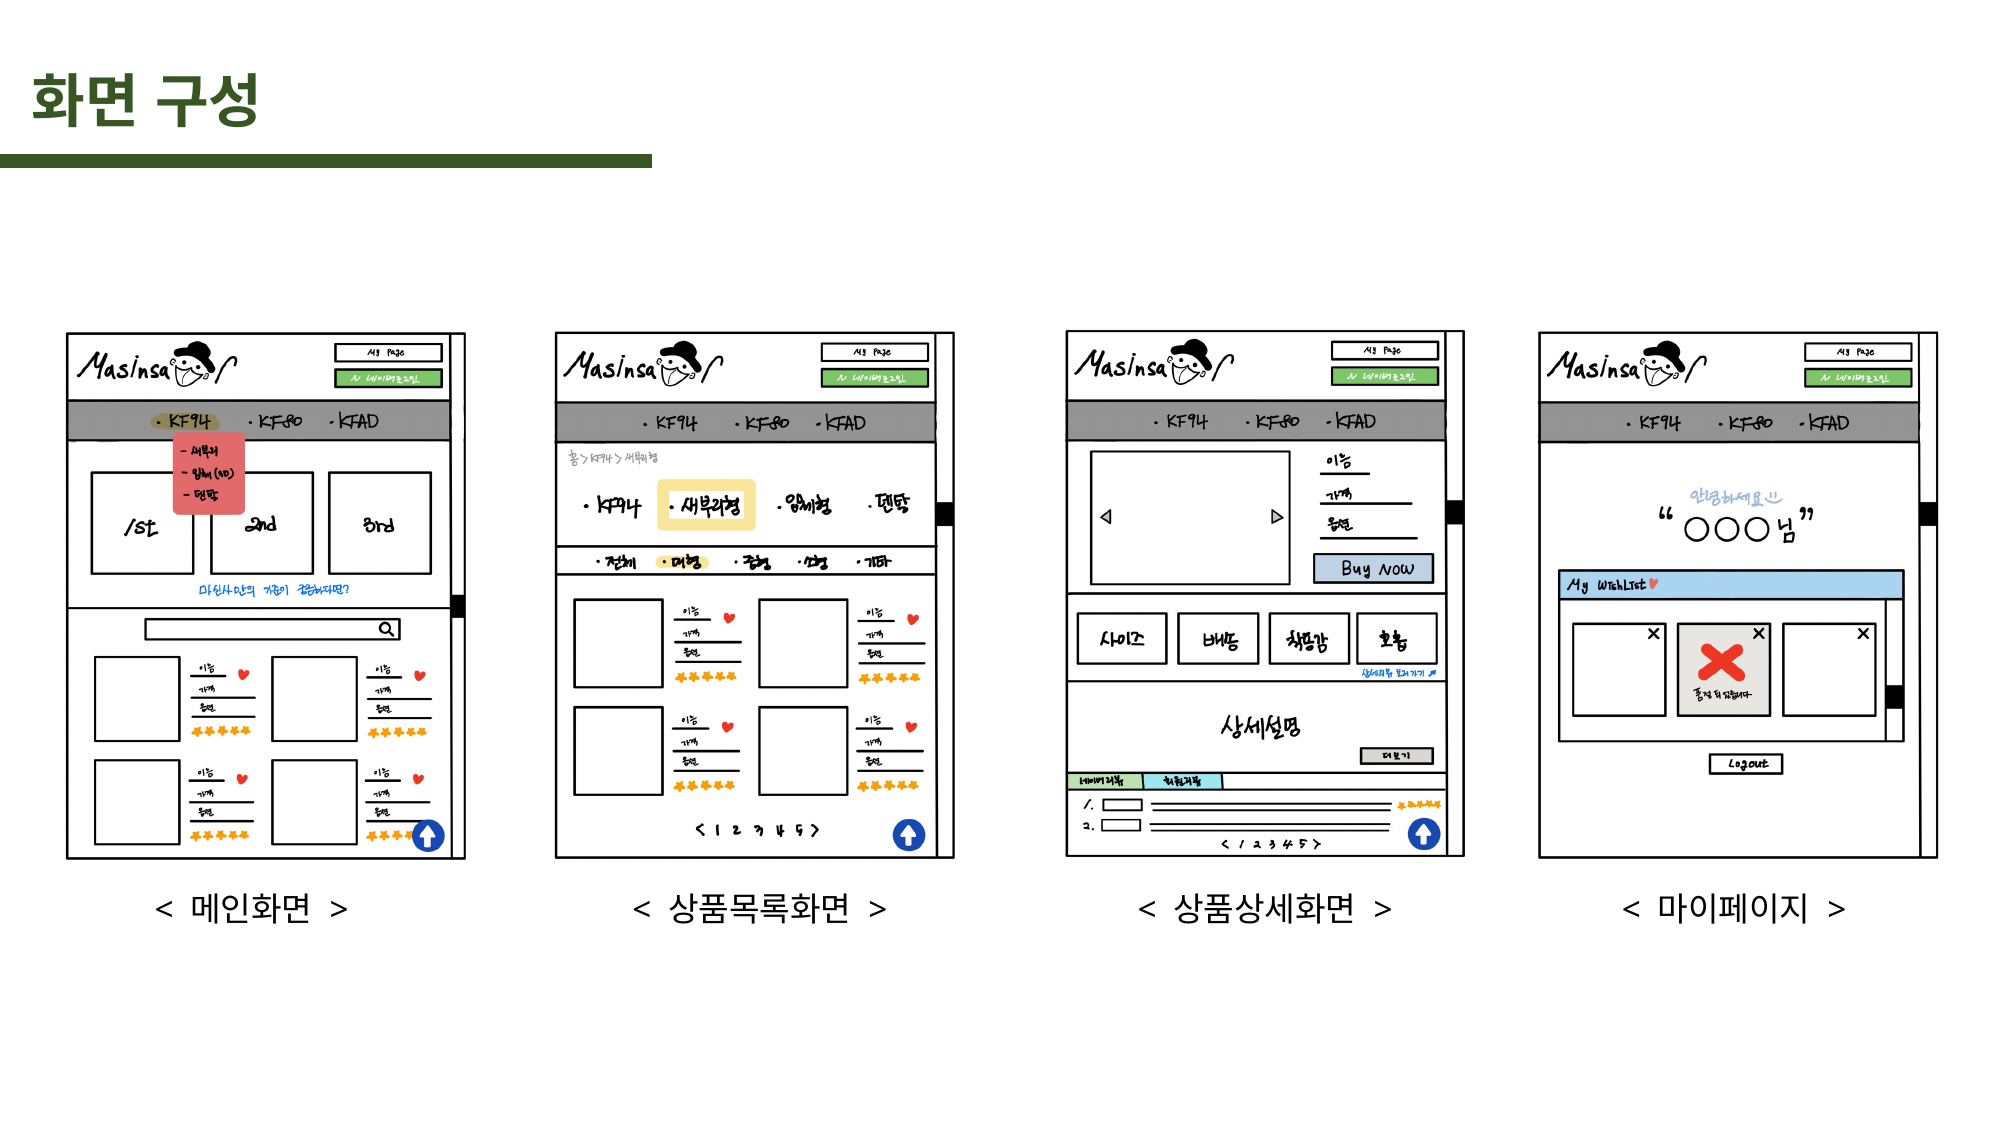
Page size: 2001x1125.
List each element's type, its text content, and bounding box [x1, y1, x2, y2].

picture [38, 307, 496, 898]
text_box [0, 154, 652, 168]
text_box 화면 구성 [17, 57, 277, 142]
text_box < 상품상세화면 > [1104, 898, 1426, 936]
picture [1504, 307, 1962, 898]
text_box < 상품목록화면 > [599, 898, 921, 936]
picture [520, 307, 978, 898]
text_box < 마이페이지 > [1573, 898, 1895, 936]
text_box < 메인화면 > [90, 898, 413, 936]
picture [1034, 307, 1491, 898]
